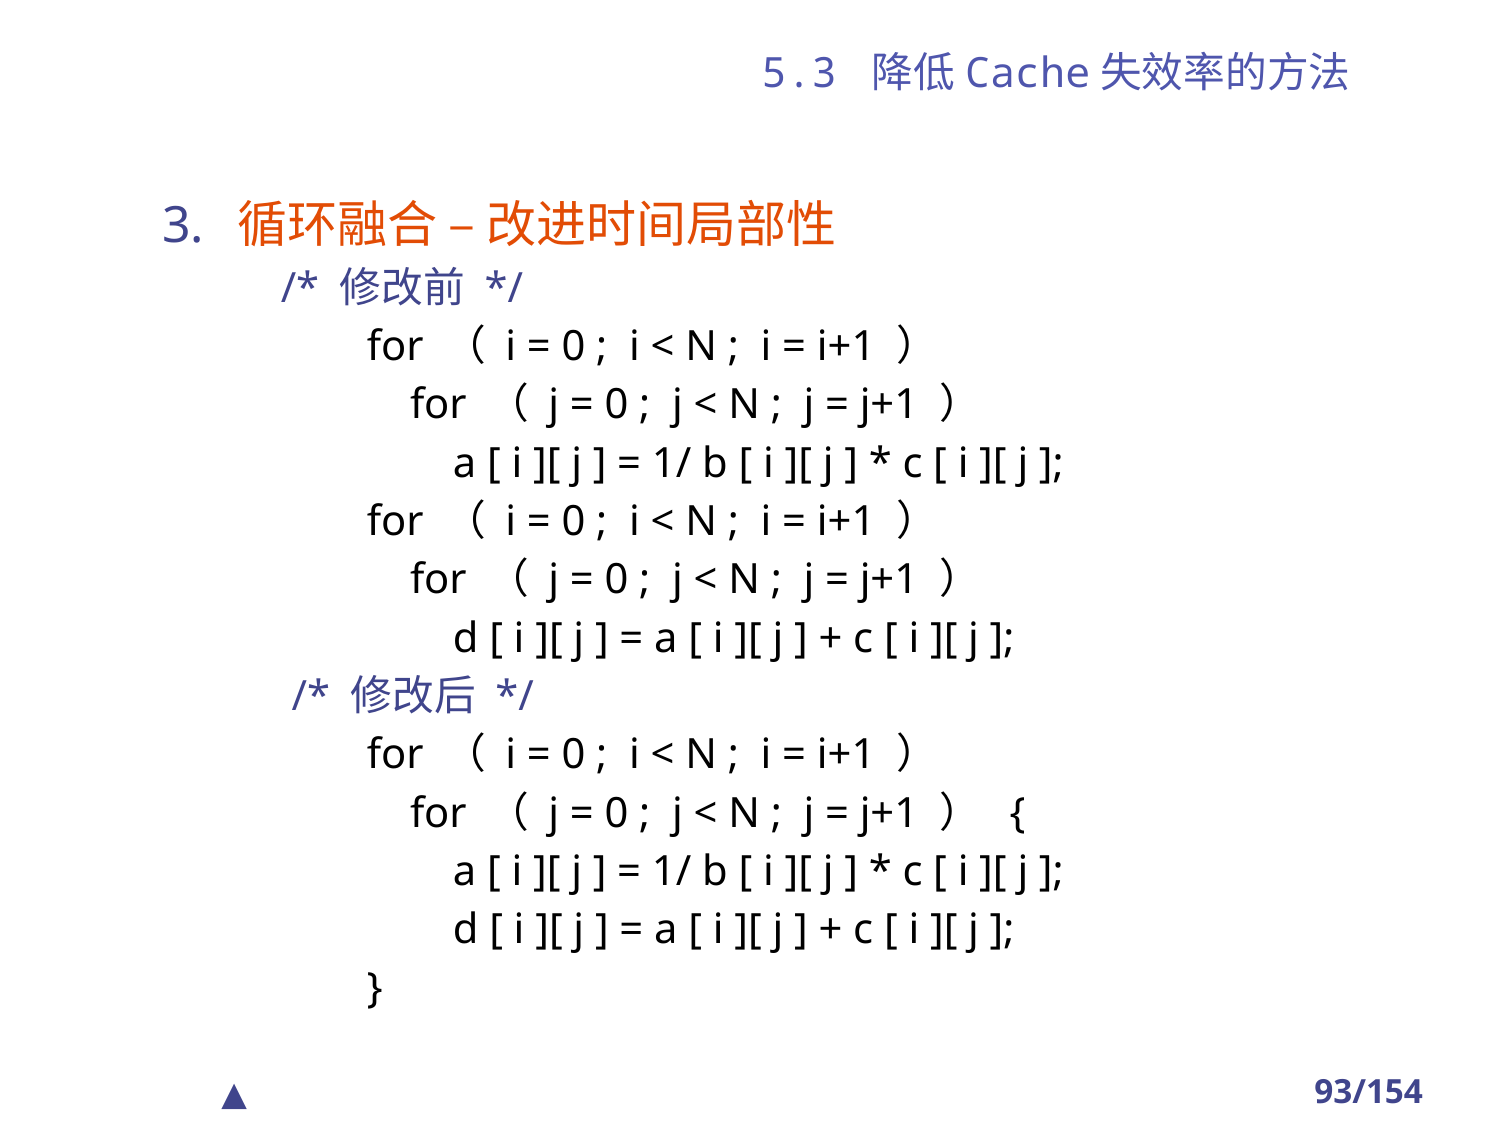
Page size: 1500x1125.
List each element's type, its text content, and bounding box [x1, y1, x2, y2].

list 循环融合 – 改进时间局部性 /* 修改前 */ for （ i = 0 ; i < N ; i = i+1 ） for （ j = 0 ; j < N ; j = j+1 ） a [ i ][ j ] = 1/ b [ i ][ j ] * c [ i ][ j ]; for （ i = 0 ; i < N ; i = i+1 ） for （ j = 0 ; j < N ; j = j+1 ） d [ i ][ j ] = a [ i ][ j ] + c [ i ][ j ]; /* 修改后 */ for （ i = 0 ; i < N ; i = i+1 ） for （ j = 0 ; j < N ; j = j+1 ） { a [ i ][ j ] = 1/ b [ i ][ j ] * c [ i ][ j ]; d [ i ][ j ] = a [ i ][ j ] + c [ i ][ j ]; } [147, 184, 1353, 1067]
title 5.3 降低Cache失效率的方法 [637, 40, 1475, 104]
